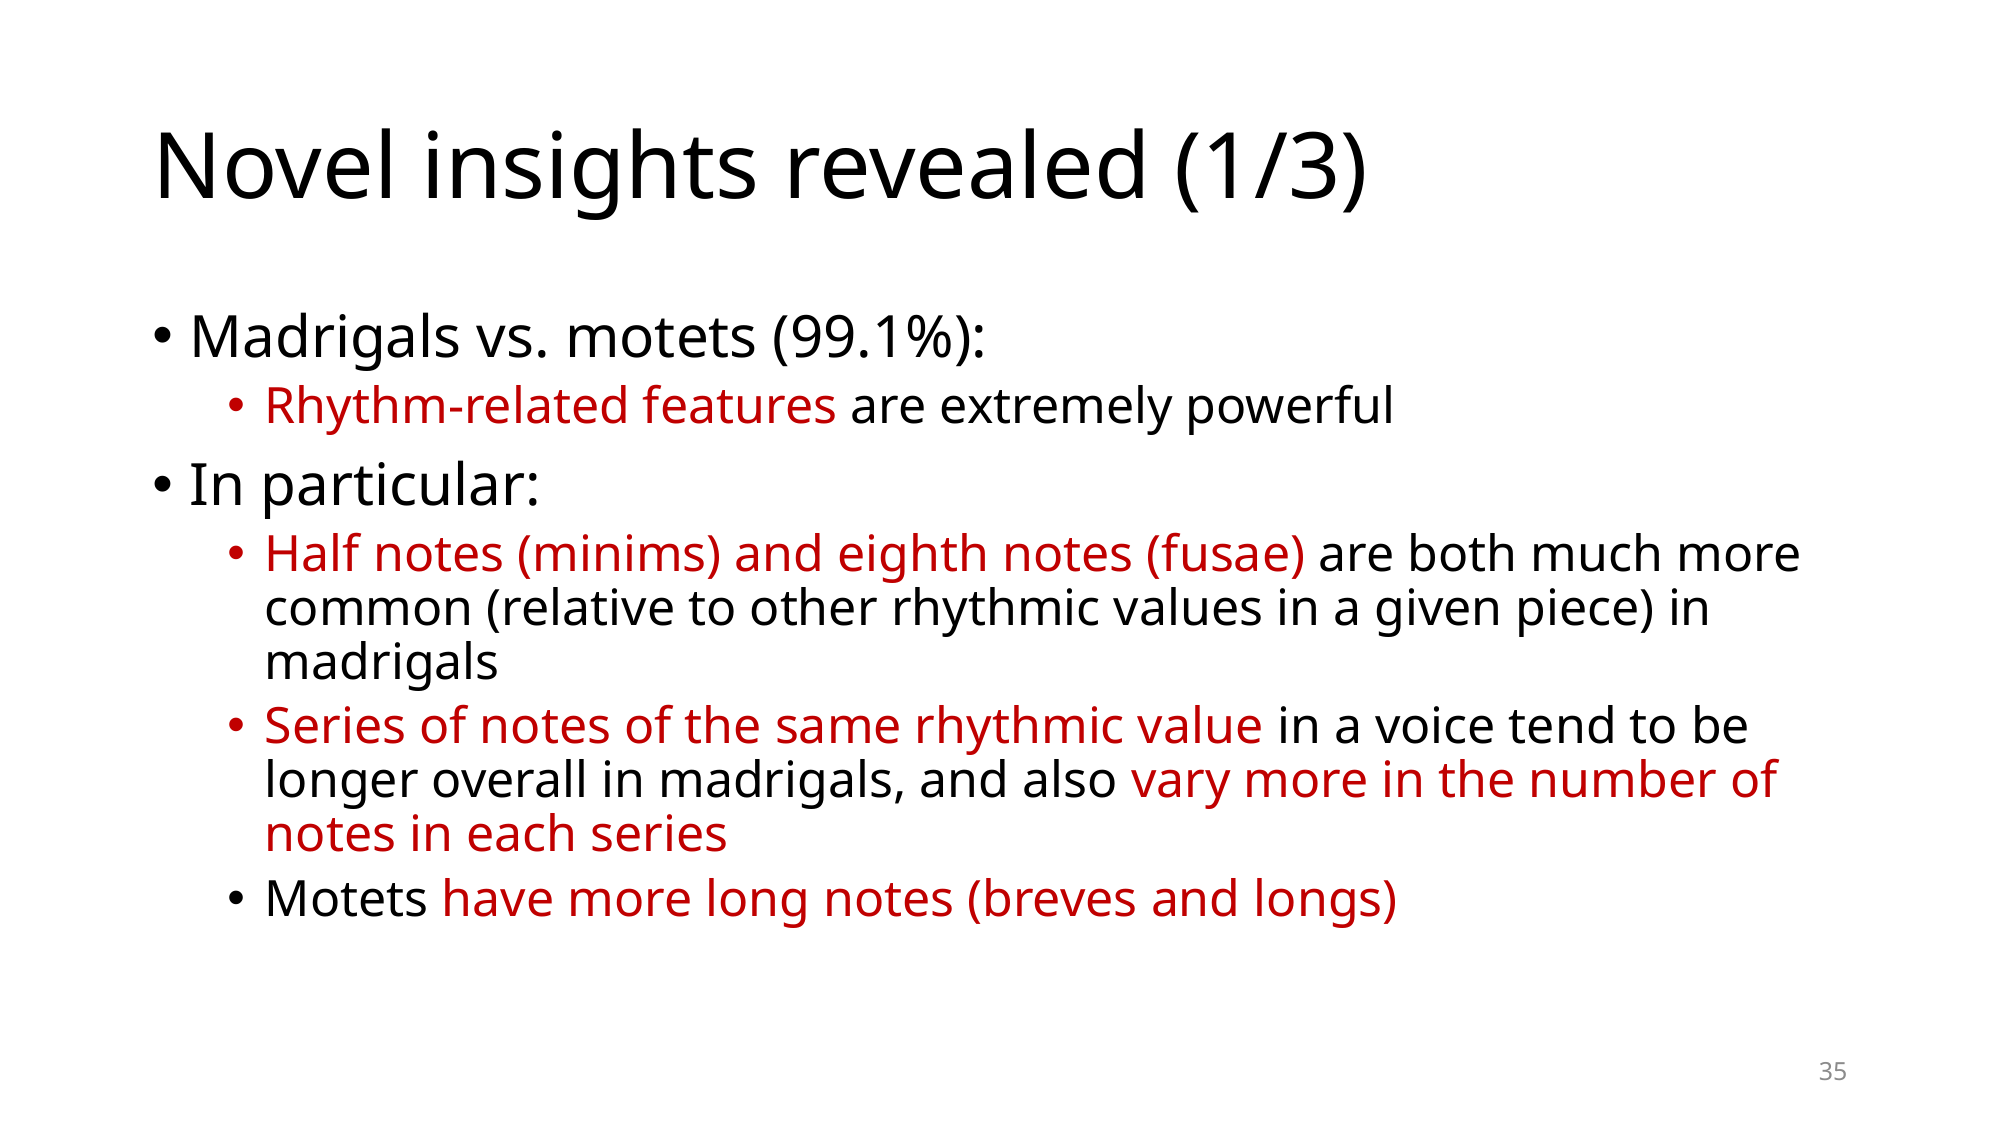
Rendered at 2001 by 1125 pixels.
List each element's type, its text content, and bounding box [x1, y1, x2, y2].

list Madrigals vs. motets (99.1%): Rhythm-related features are extremely powerful In particular: Half notes (minims) and eighth notes (fusae) are both much more common (relative to other rhythmic values in a given piece) in madrigals Series of notes of the same rhythmic value in a voice tend to be longer overall in madrigals, and also vary more in the number of notes in each series Motets have more long notes (breves and longs) [137, 299, 1863, 1014]
title Novel insights revealed (1/3) [137, 59, 1863, 278]
slide_number 35 [1412, 1042, 1863, 1103]
